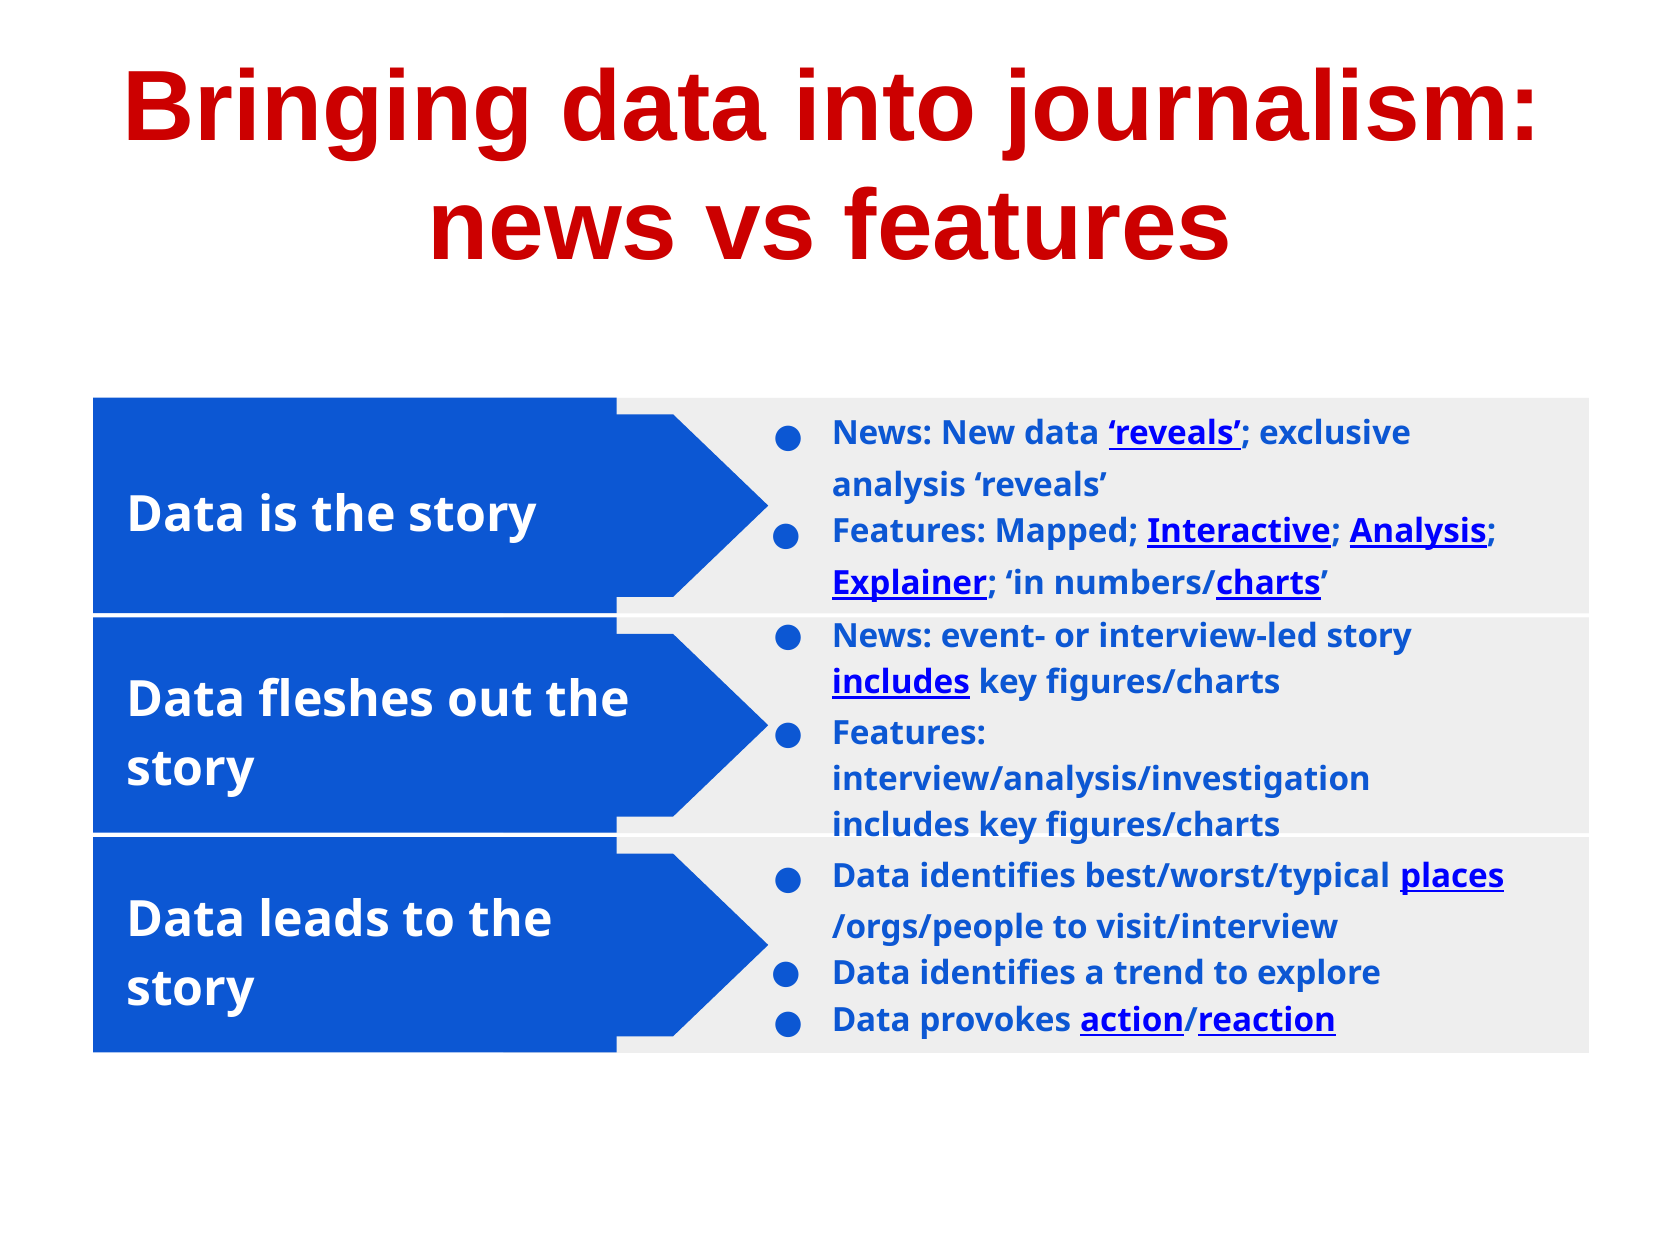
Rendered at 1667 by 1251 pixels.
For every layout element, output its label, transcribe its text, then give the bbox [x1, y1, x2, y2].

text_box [92, 841, 1590, 1054]
title Bringing data into journalism: news vs features [56, 20, 1610, 300]
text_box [92, 397, 1590, 614]
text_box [92, 620, 1590, 834]
